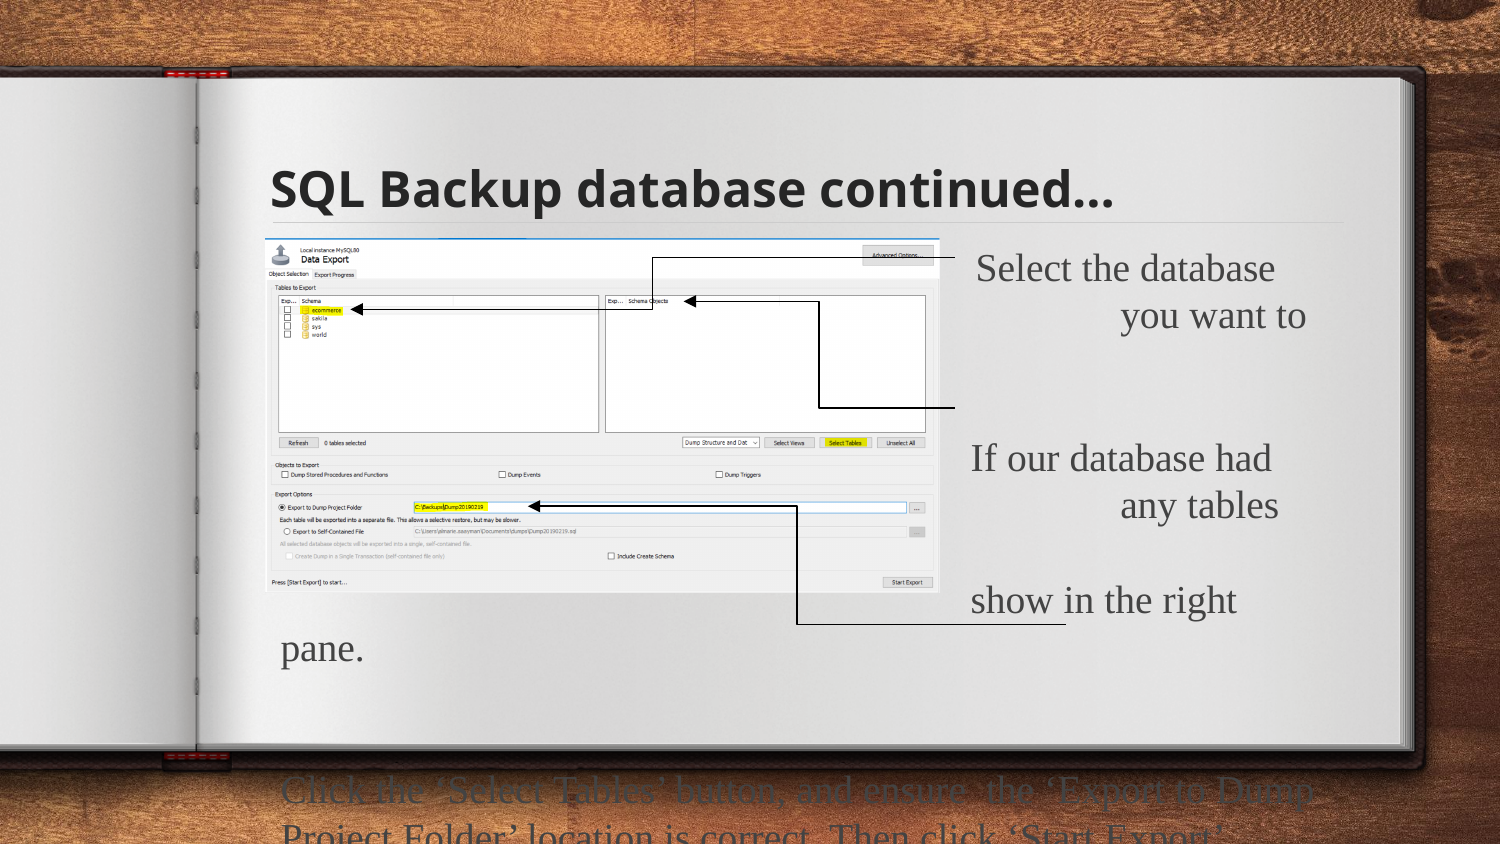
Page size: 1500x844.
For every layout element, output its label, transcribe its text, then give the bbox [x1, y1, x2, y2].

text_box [683, 318, 956, 409]
title SQL Backup database continued… [255, 117, 1341, 226]
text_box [527, 506, 1067, 625]
picture [0, 0, 1500, 844]
list Select the database you want to backup. If our database had any tables they would show in the right pane. Click the ‘Select Tables’ button, and ensure the ‘Export to Dump Project Folder’ location is correct. Then click ‘Start Export’. [255, 226, 1341, 726]
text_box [350, 257, 956, 310]
